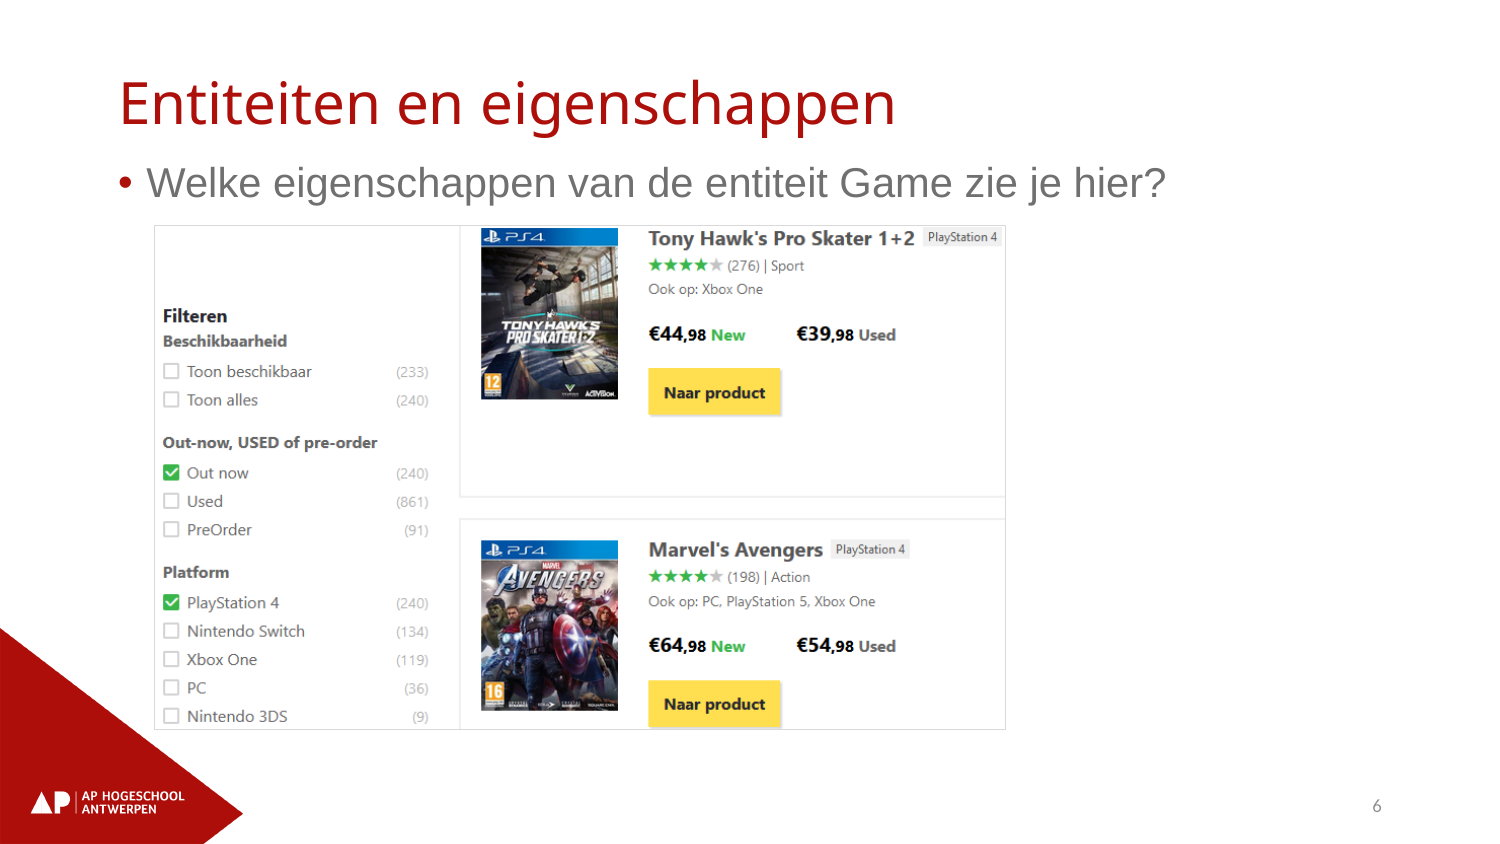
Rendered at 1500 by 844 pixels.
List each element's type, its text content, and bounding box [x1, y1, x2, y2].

list Welke eigenschappen van de entiteit Game zie je hier? [103, 154, 1397, 690]
slide_number 6 [1263, 782, 1397, 827]
title Entiteiten en eigenschappen [103, 66, 1397, 141]
picture [0, 225, 1006, 844]
